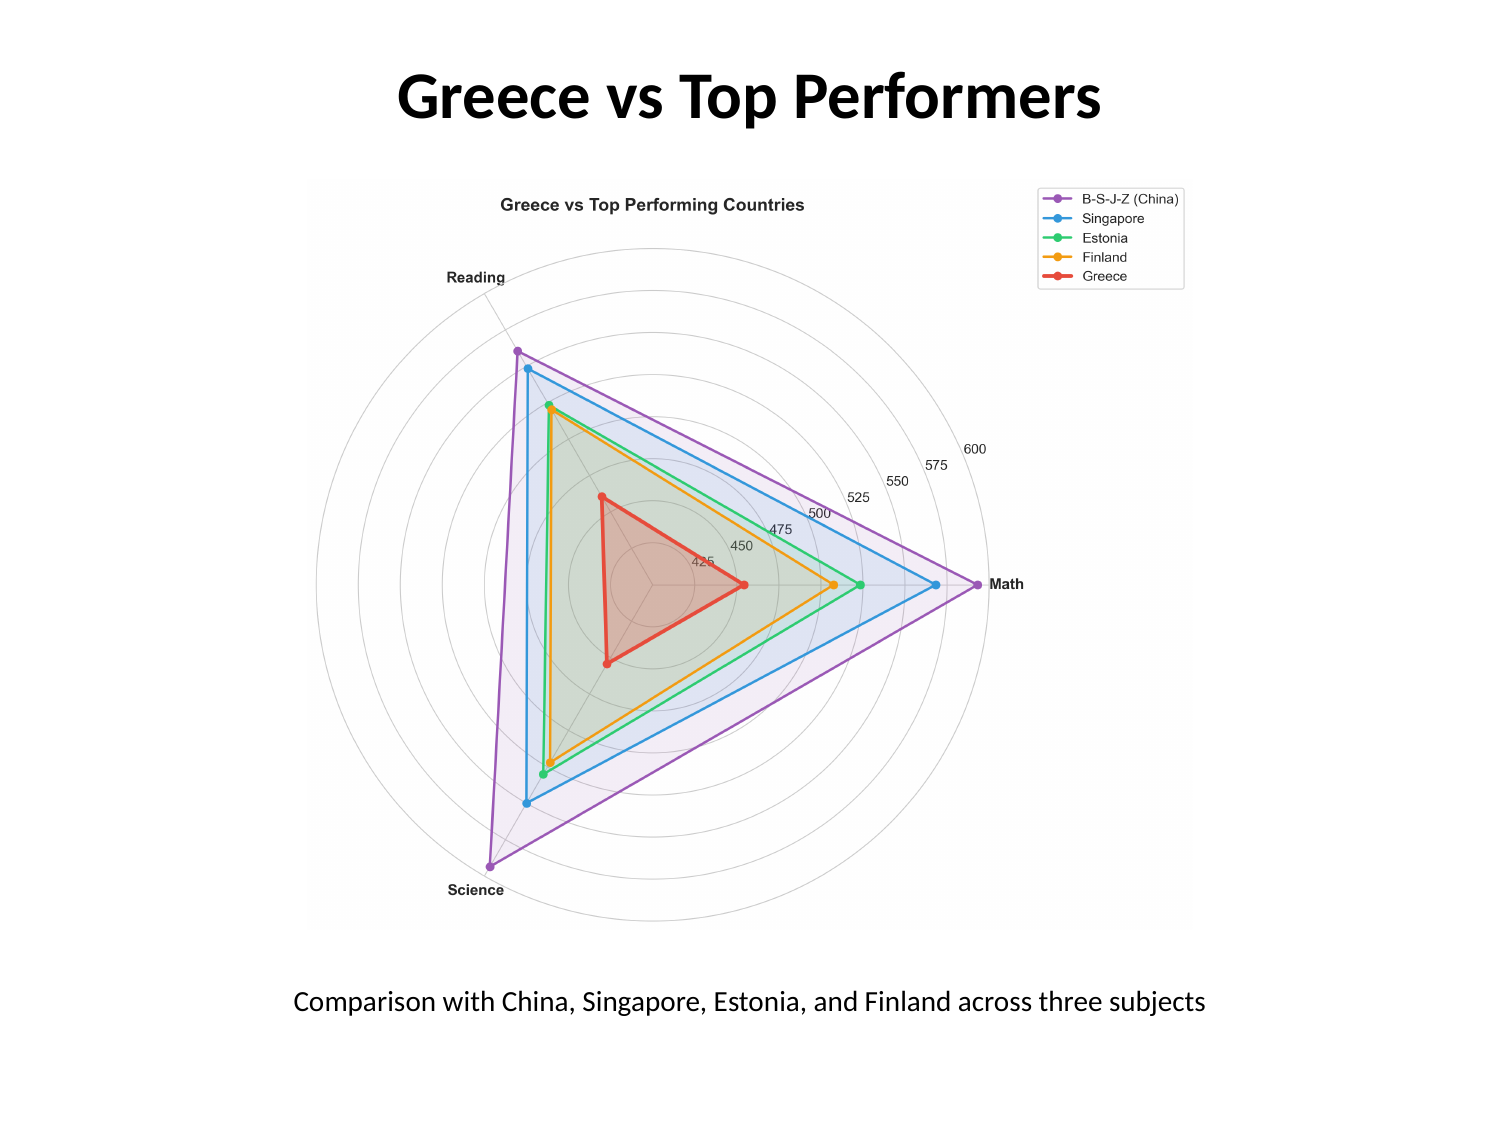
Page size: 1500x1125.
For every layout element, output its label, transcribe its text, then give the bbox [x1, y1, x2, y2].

text_box Comparison with China, Singapore, Estonia, and Finland across three subjects [74, 974, 1425, 1025]
picture [307, 179, 1193, 931]
text_box Greece vs Top Performers [382, 44, 1118, 140]
